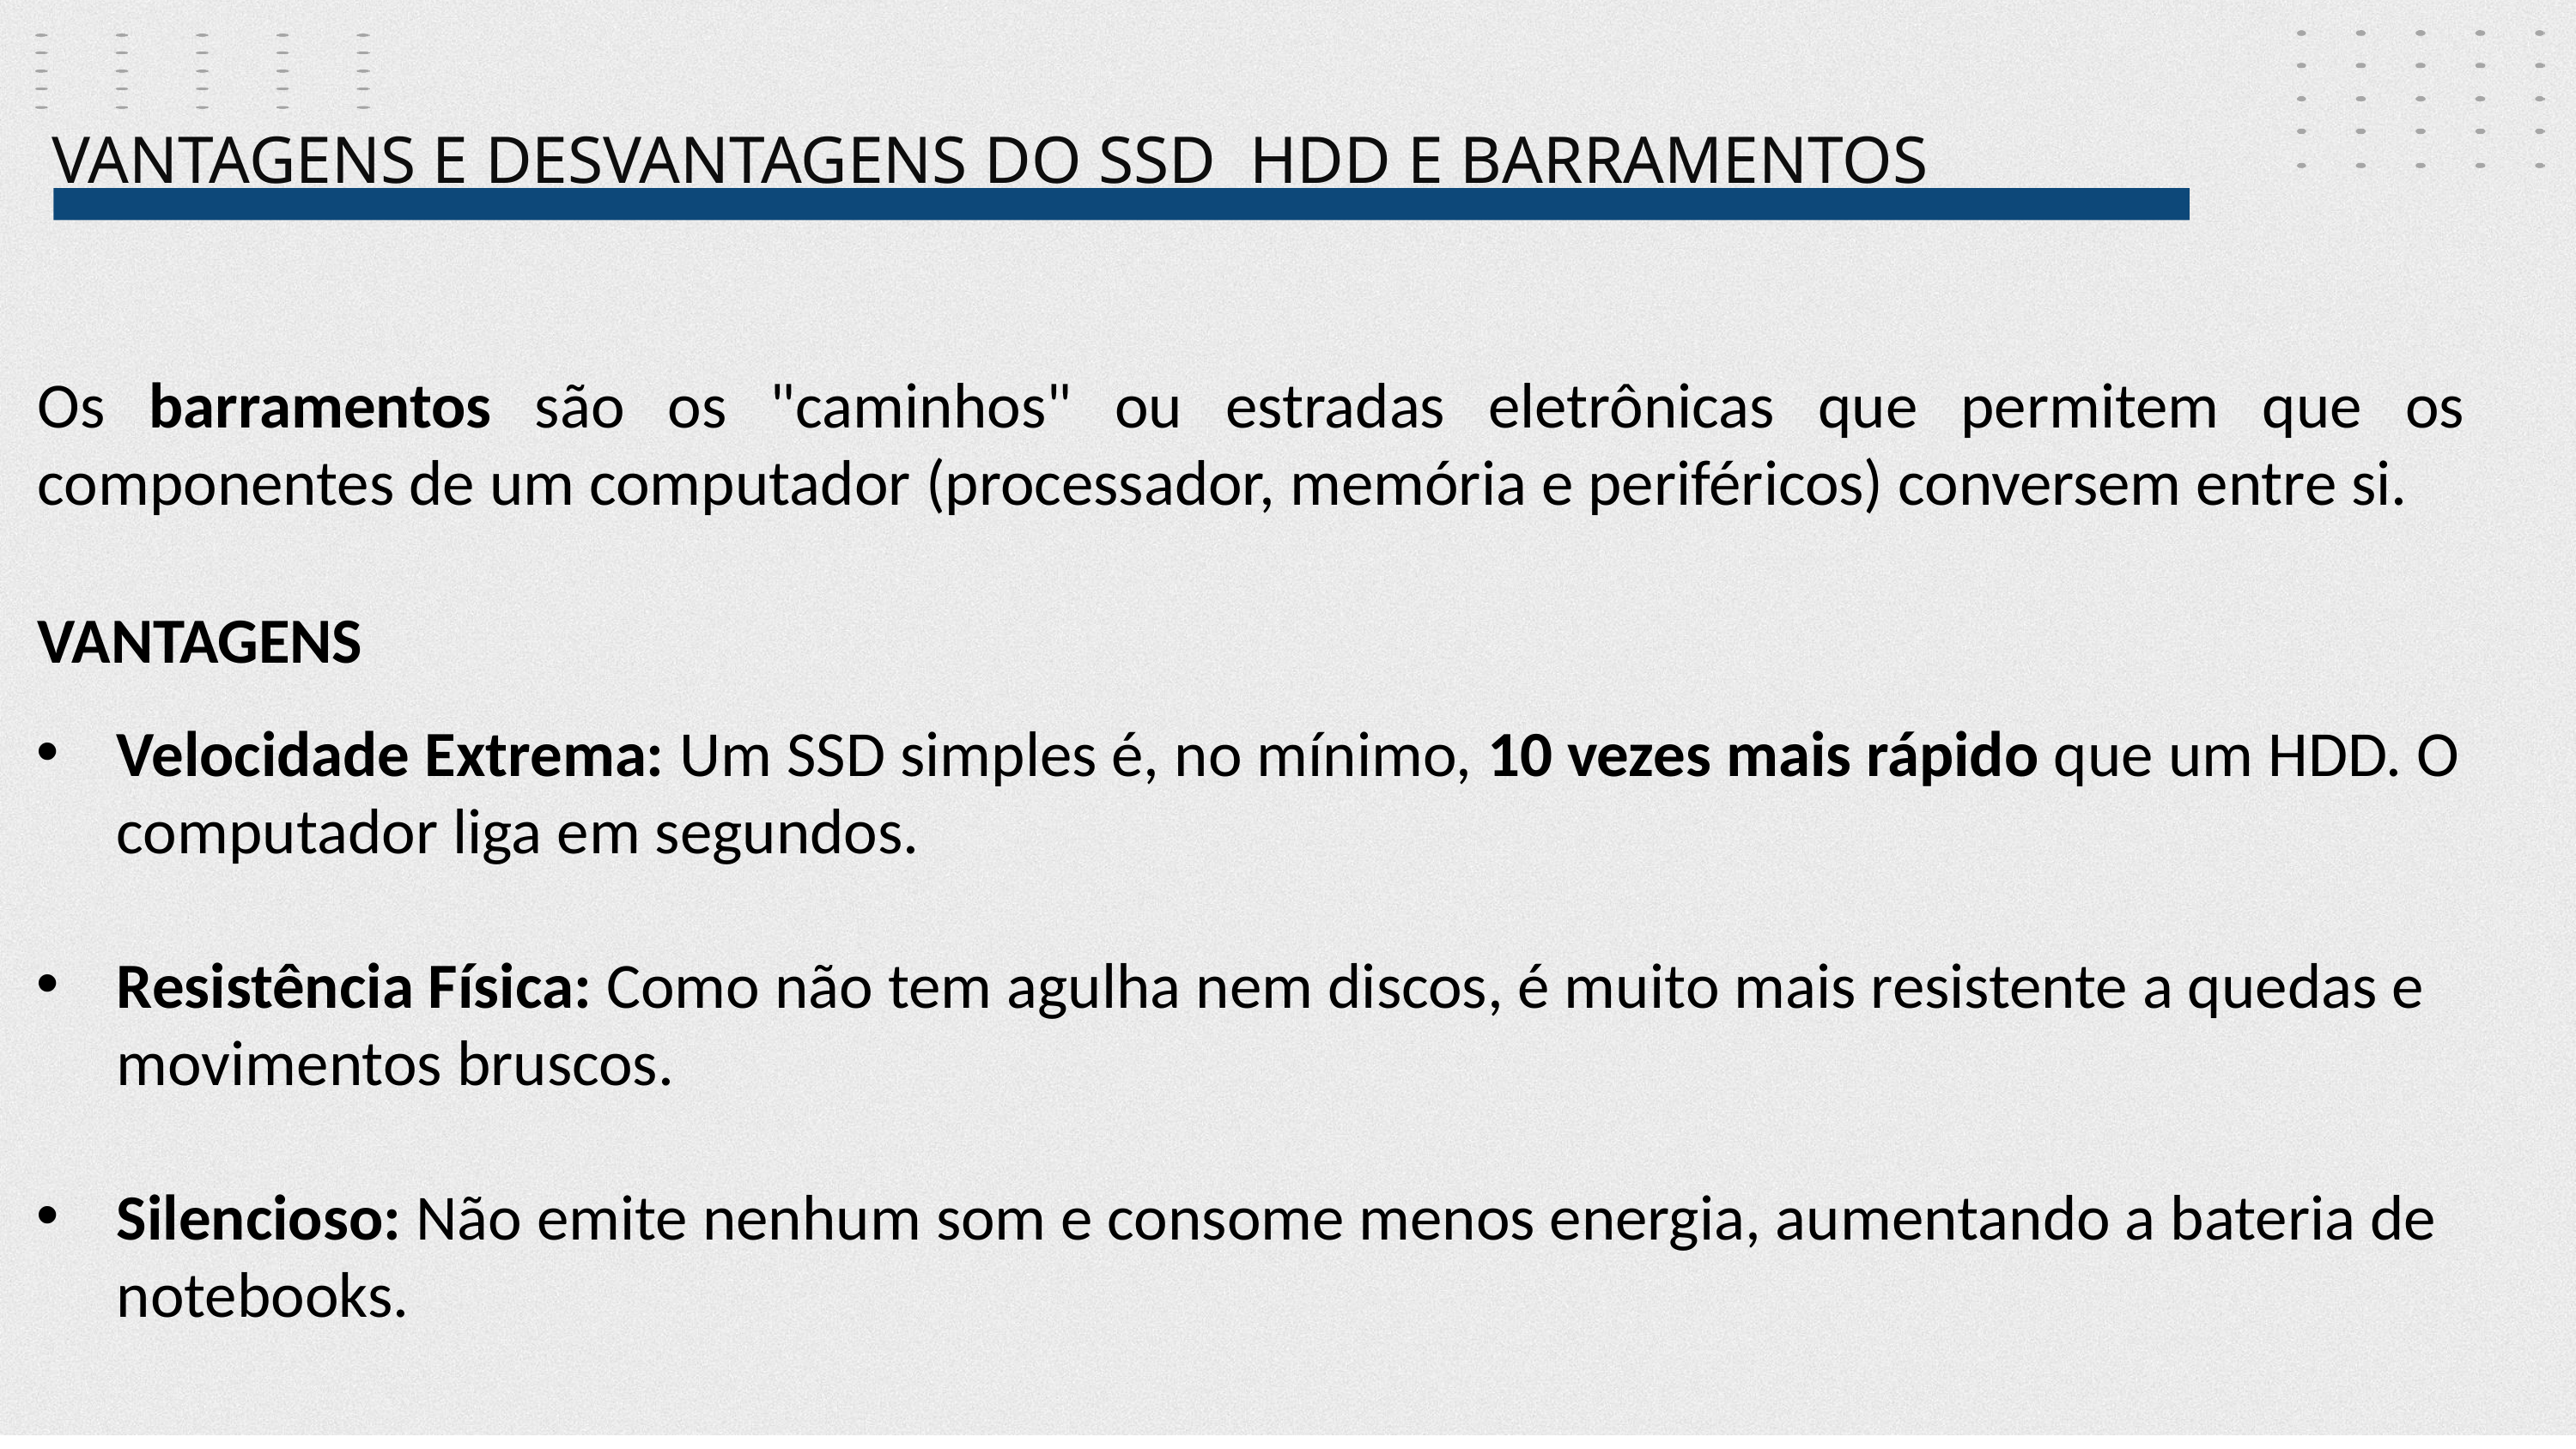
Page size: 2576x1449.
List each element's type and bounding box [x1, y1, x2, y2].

text_box [0, 0, 2576, 1435]
